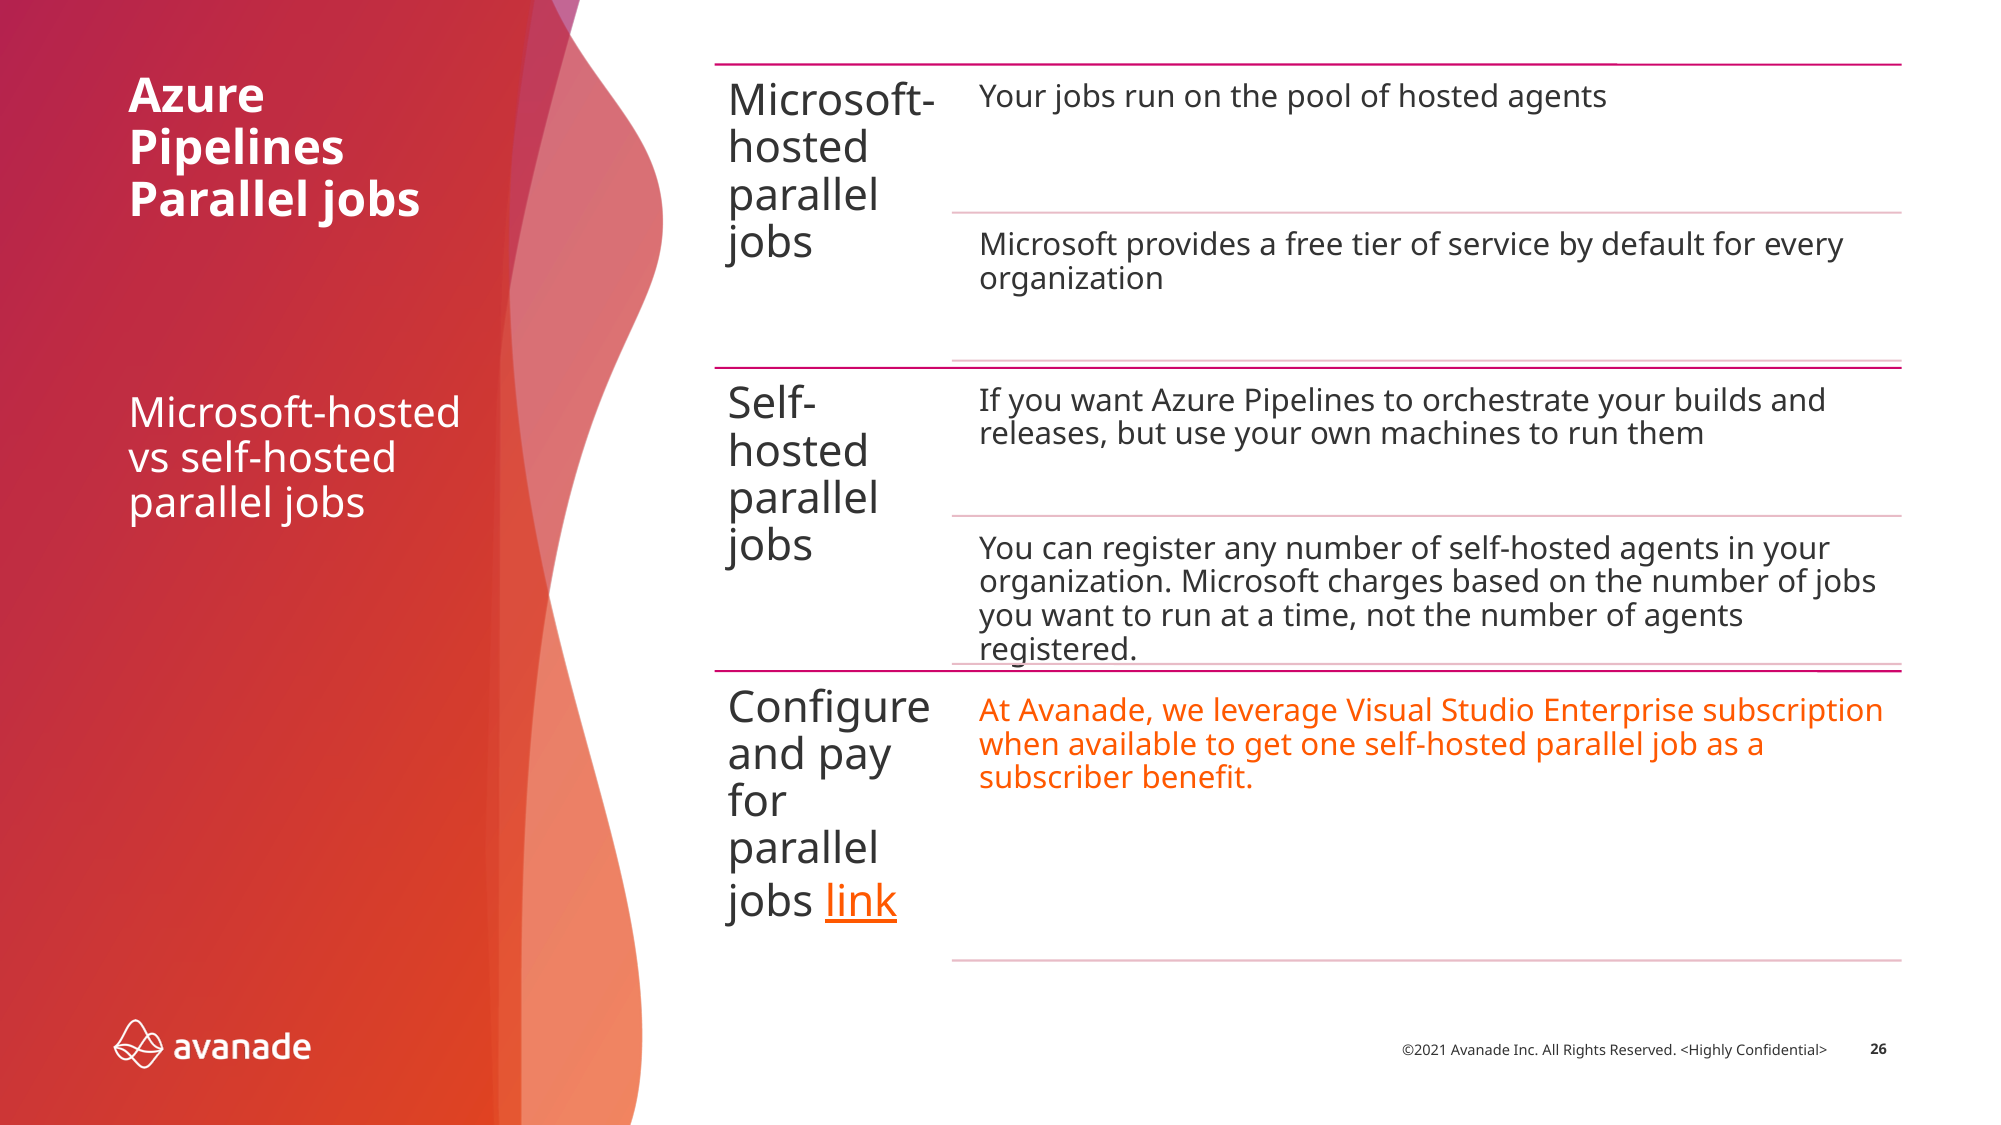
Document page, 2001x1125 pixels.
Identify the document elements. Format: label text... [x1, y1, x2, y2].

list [714, 64, 1902, 975]
picture [0, 0, 715, 1125]
list Microsoft-hosted vs self-hosted parallel jobs [113, 384, 496, 975]
title Azure Pipelines Parallel jobs [113, 64, 496, 357]
